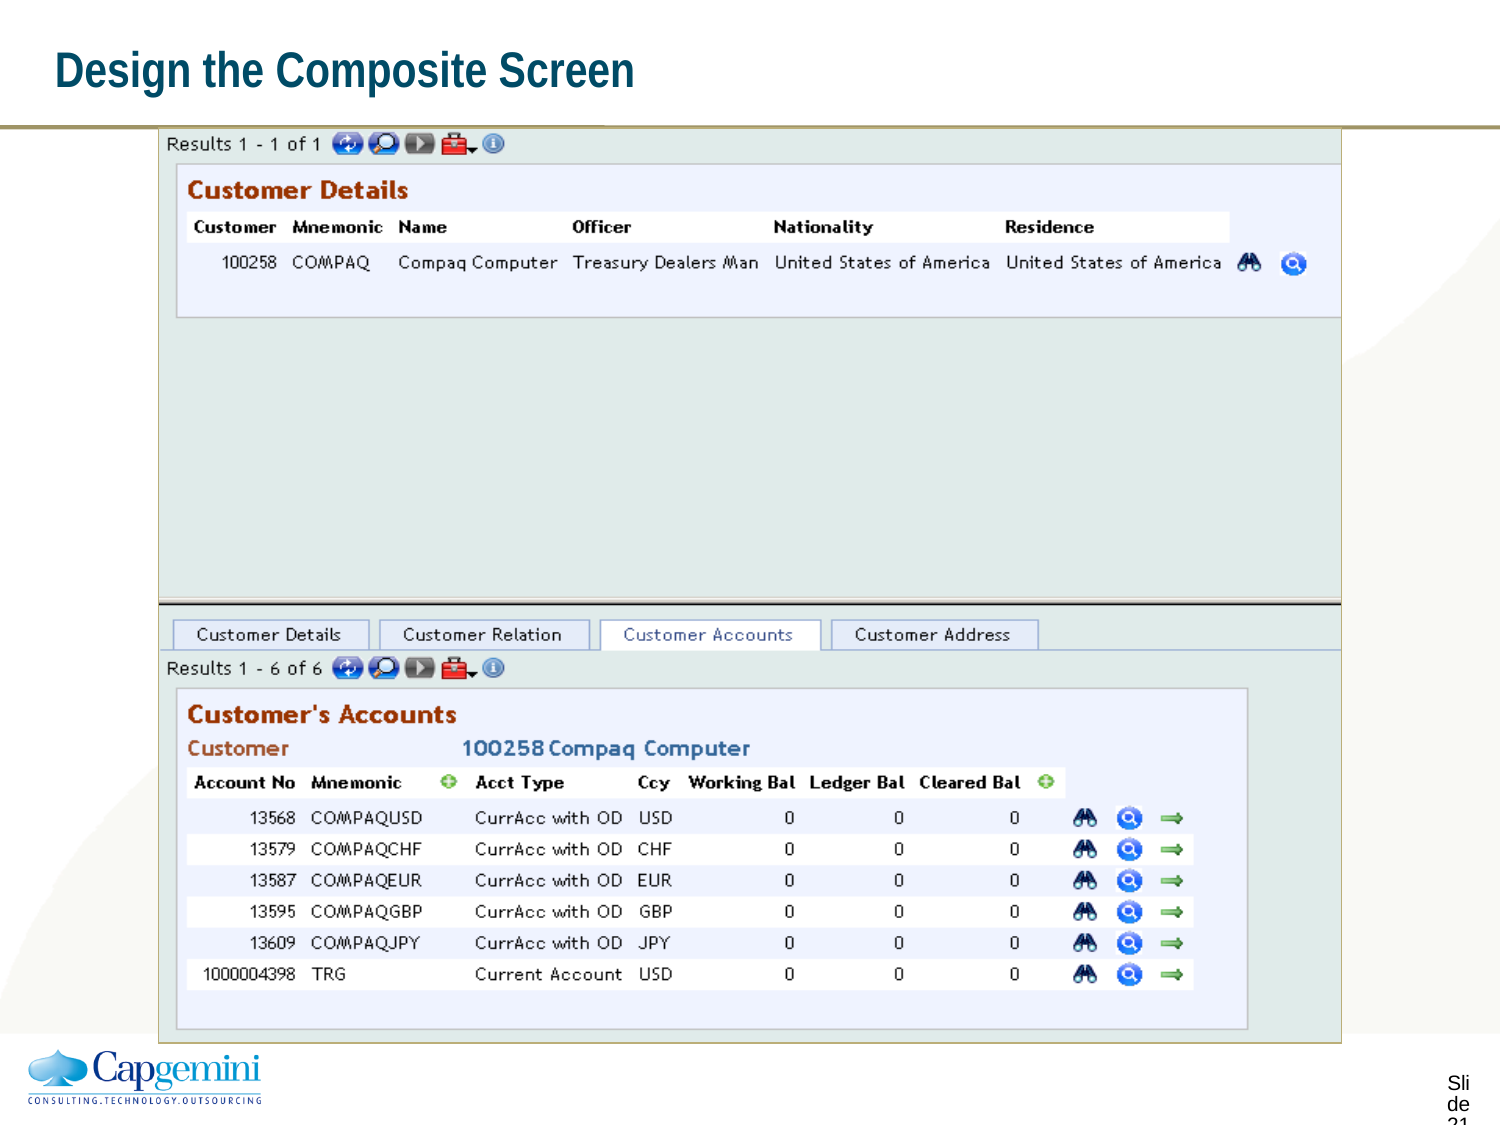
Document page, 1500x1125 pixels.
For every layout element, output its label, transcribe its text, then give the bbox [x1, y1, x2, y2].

picture [0, 0, 1500, 125]
title Design the Composite Screen [39, 22, 1470, 113]
picture [0, 130, 1500, 1125]
picture [159, 128, 1341, 1043]
slide_number Slide 20 [1438, 1094, 1478, 1117]
